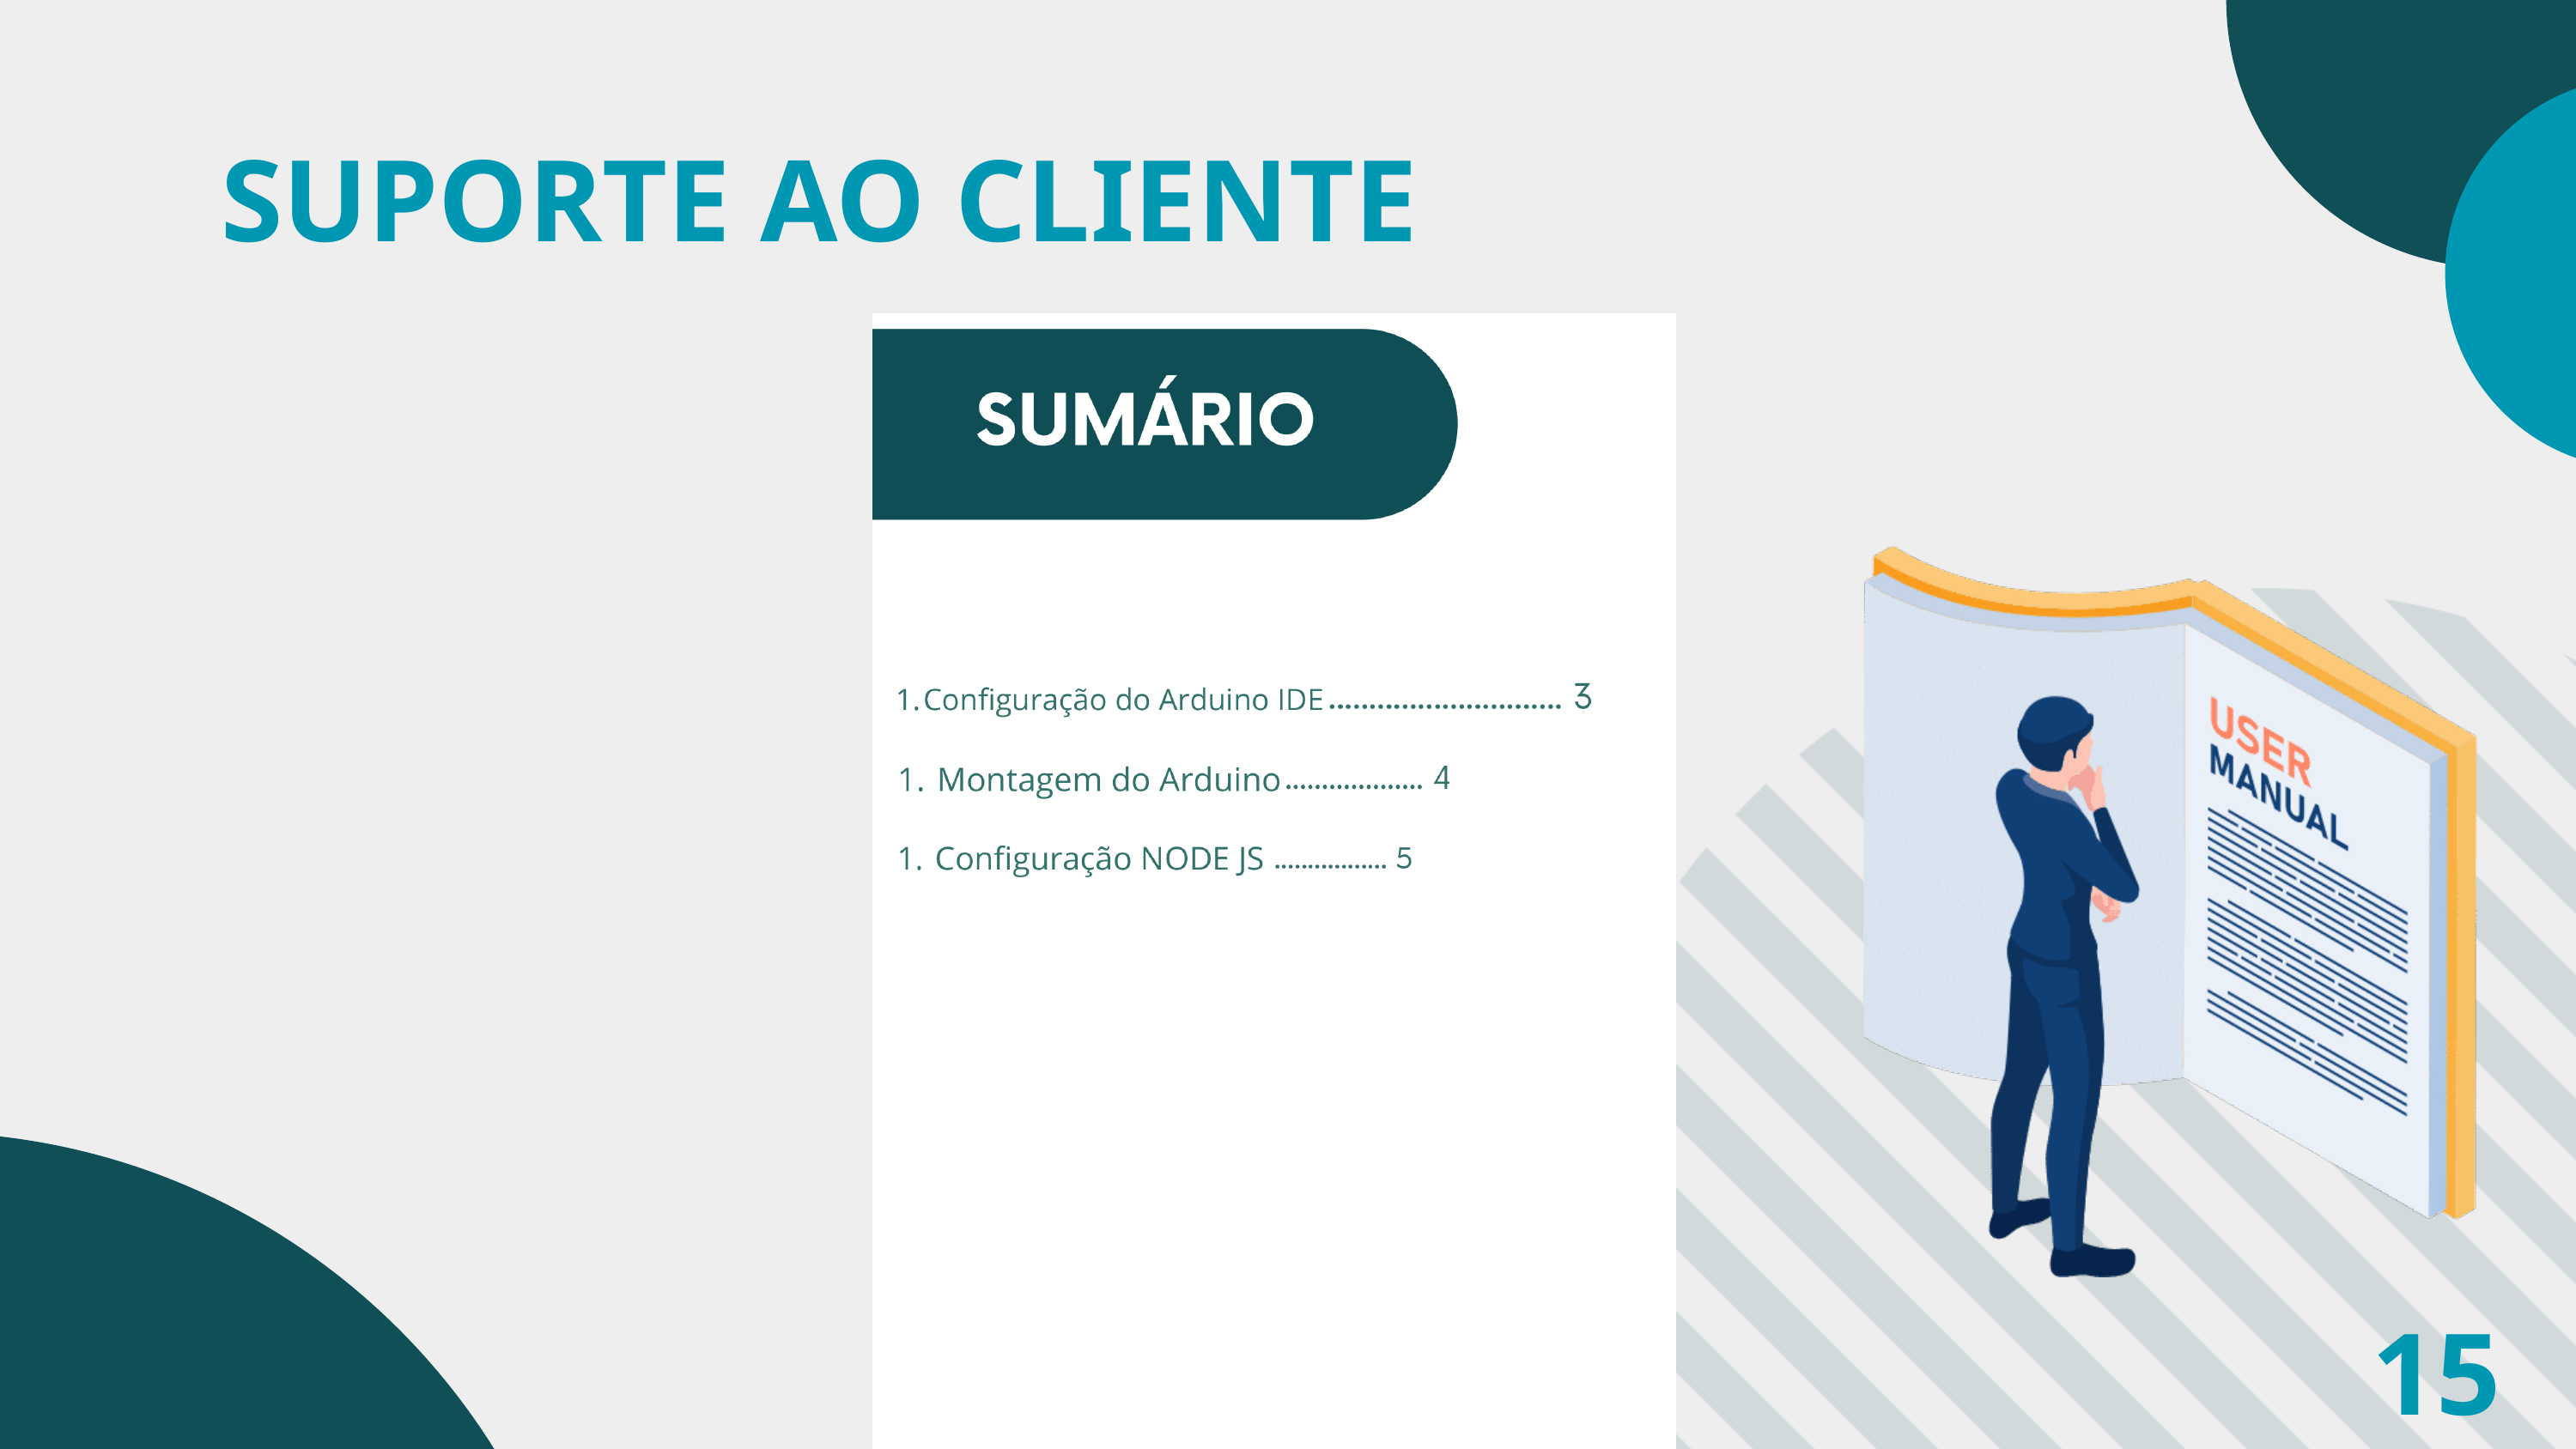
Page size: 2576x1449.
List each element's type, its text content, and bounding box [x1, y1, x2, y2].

picture [1863, 546, 2477, 1278]
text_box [2445, 76, 2576, 470]
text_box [0, 1131, 597, 1449]
text_box [1681, 588, 2576, 1449]
text_box SUPORTE AO CLIENTE [221, 129, 1527, 265]
text_box 15 [2372, 1302, 2533, 1438]
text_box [2226, 0, 2576, 269]
picture [872, 312, 1677, 1449]
